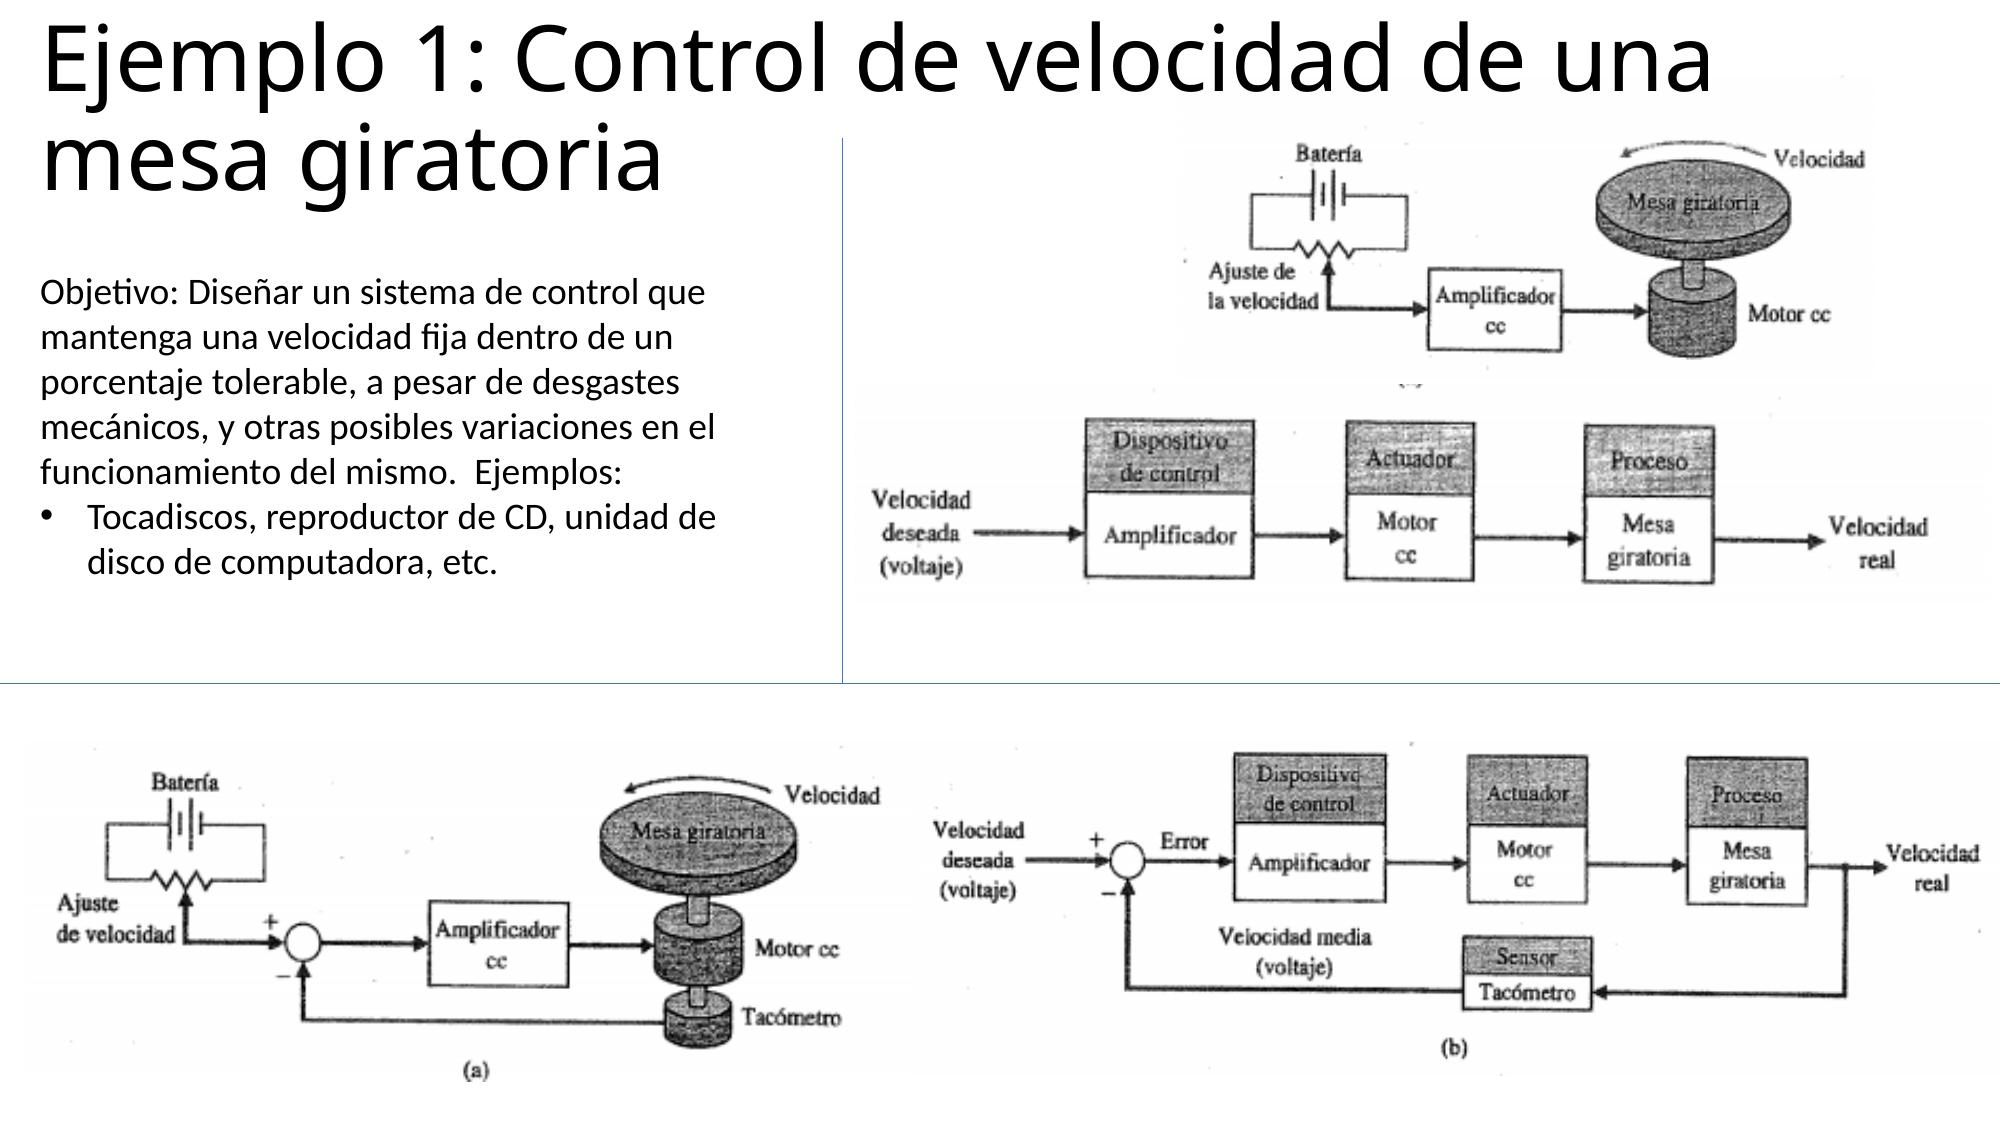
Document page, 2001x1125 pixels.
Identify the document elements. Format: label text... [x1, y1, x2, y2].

picture [1178, 74, 1876, 381]
picture [852, 384, 1990, 603]
text_box Objetivo: Diseñar un sistema de control que mantenga una velocidad fija dentro de un porcentaje tolerable, a pesar de desgastes mecánicos, y otras posibles variaciones en el funcionamiento del mismo. Ejemplos: Tocadiscos, reproductor de CD, unidad de disco de computadora, etc. [25, 259, 746, 680]
picture [25, 738, 2000, 1082]
title Ejemplo 1: Control de velocidad de una mesa giratoria [25, 3, 1751, 221]
